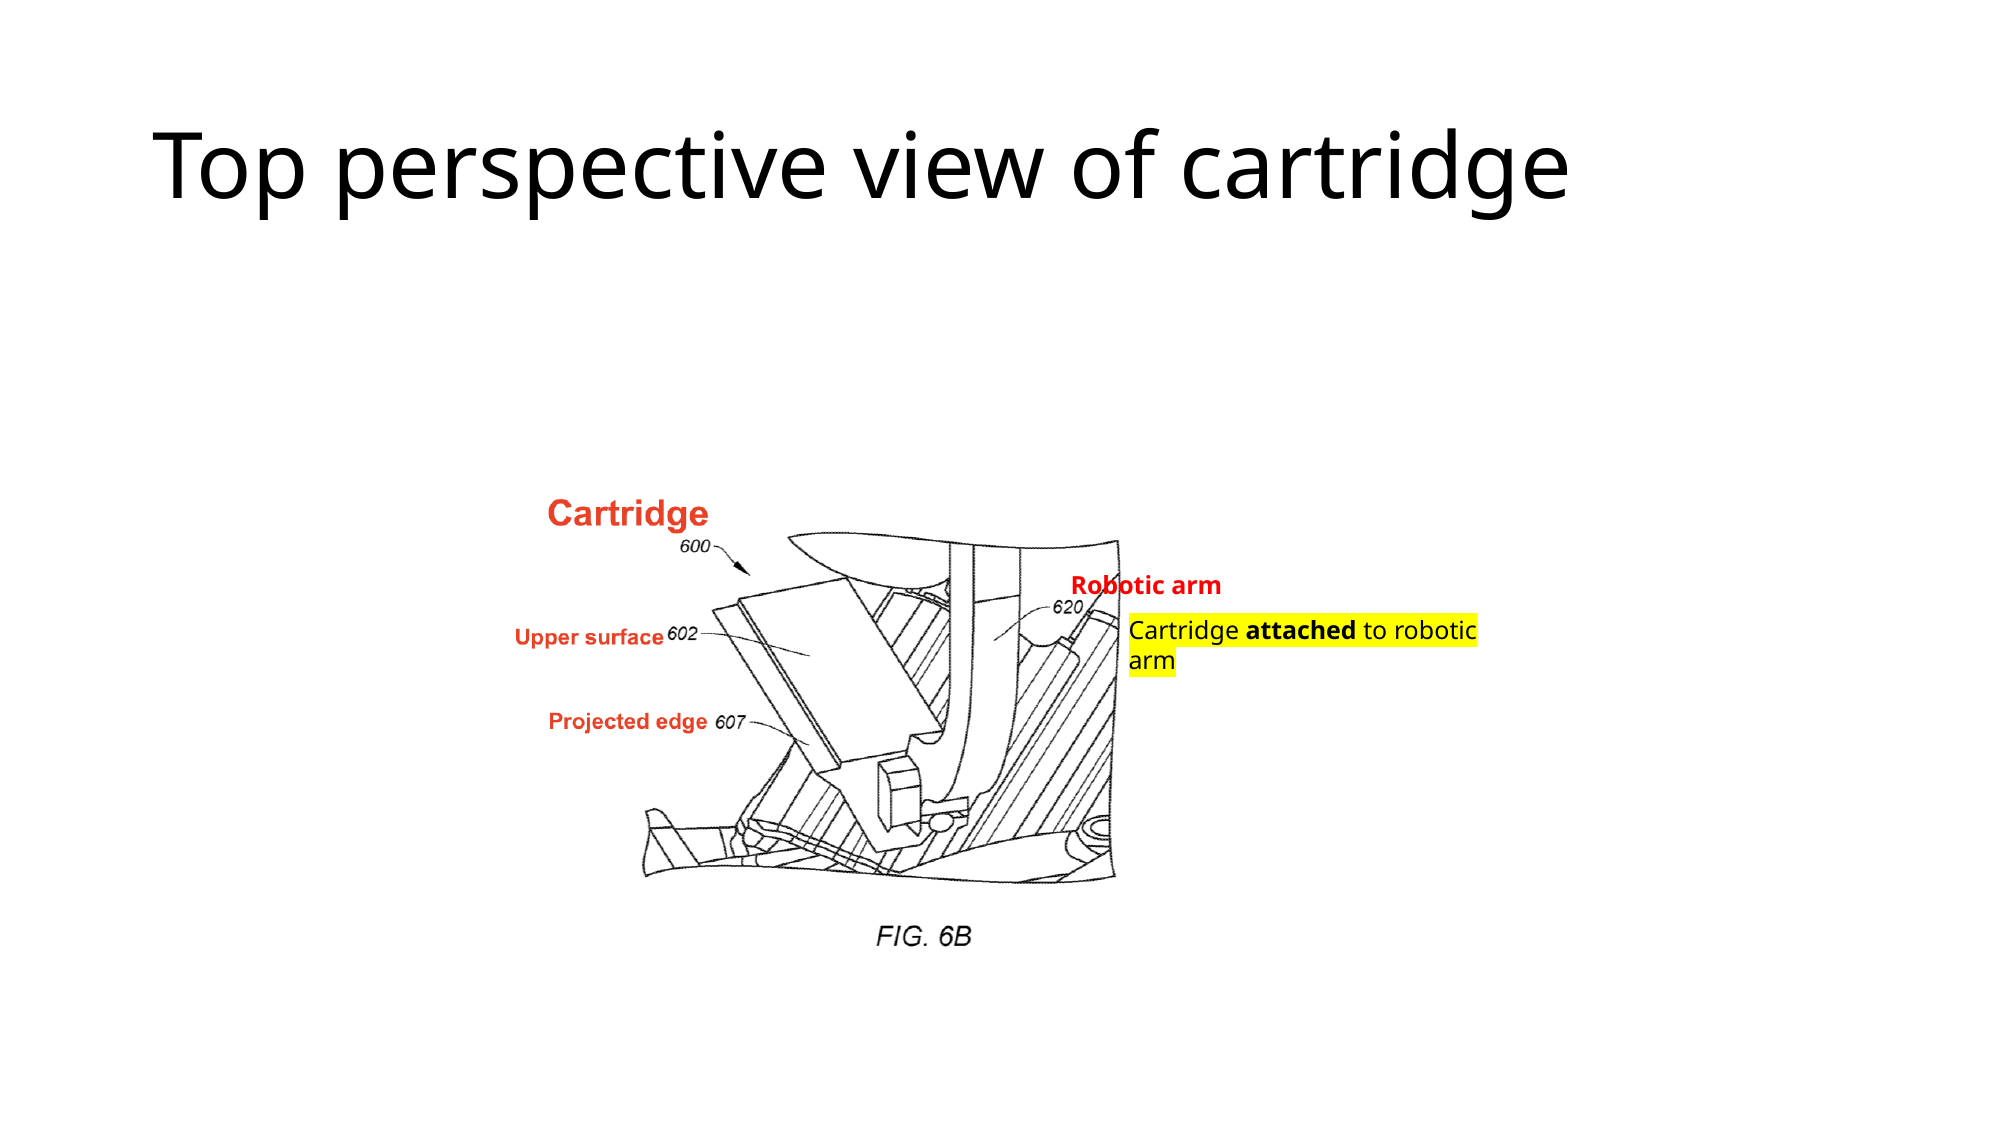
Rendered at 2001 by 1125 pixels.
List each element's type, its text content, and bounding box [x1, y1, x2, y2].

text_box Cartridge attached to robotic arm [1387, 607, 1537, 682]
title Top perspective view of cartridge [137, 59, 1863, 278]
picture [497, 488, 1387, 981]
